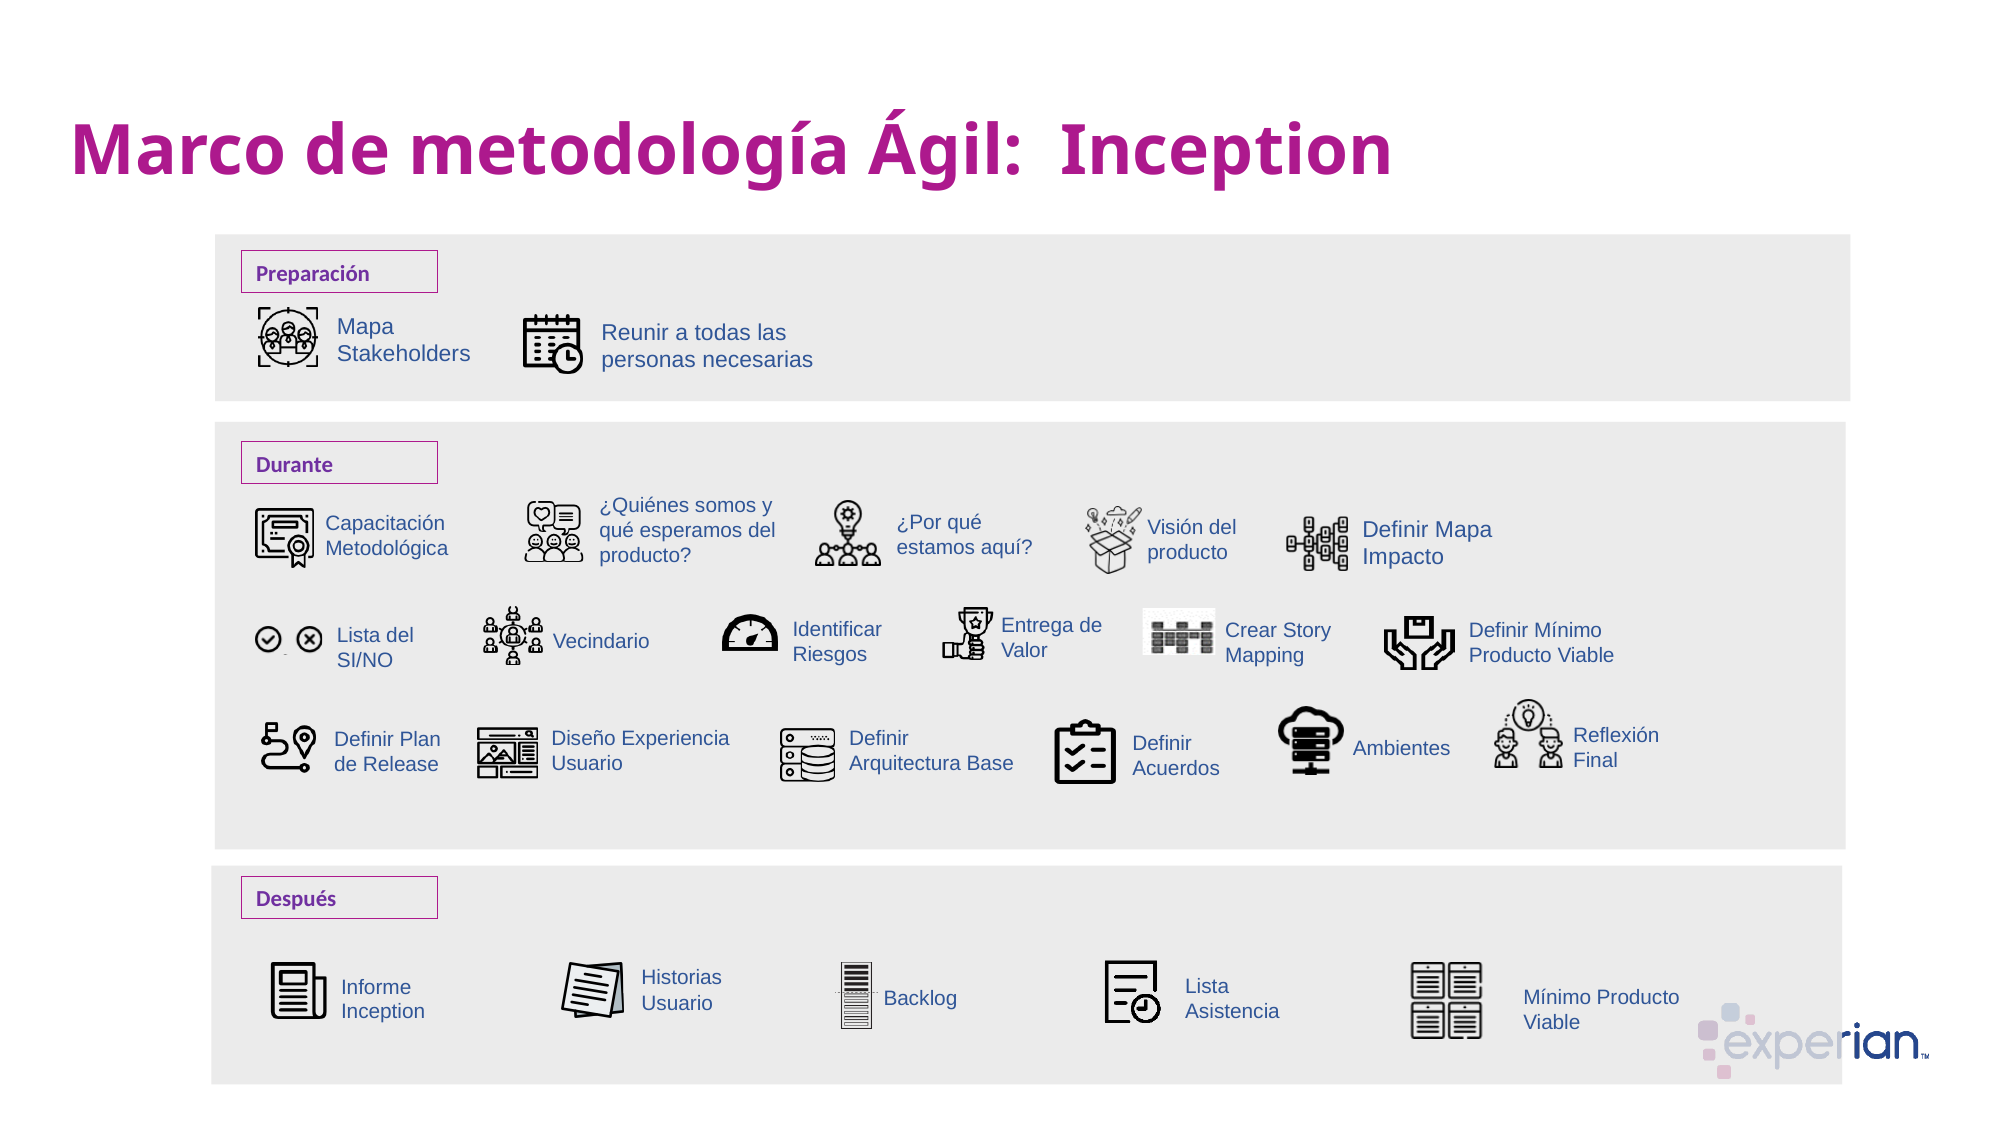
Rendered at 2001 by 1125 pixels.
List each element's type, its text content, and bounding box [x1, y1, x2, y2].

text_box Después [241, 876, 438, 919]
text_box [479, 606, 694, 665]
text_box [214, 421, 1847, 850]
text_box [1080, 506, 1267, 574]
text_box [261, 718, 474, 785]
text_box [270, 962, 498, 1032]
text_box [561, 956, 743, 1023]
text_box Durante [241, 441, 438, 484]
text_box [780, 717, 1037, 783]
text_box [722, 604, 913, 674]
text_box Marco de metodología Ágil: Inception [54, 105, 1804, 198]
text_box [214, 233, 1852, 402]
text_box [210, 864, 1843, 1086]
picture [1843, 1003, 1929, 1079]
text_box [258, 304, 494, 375]
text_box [1494, 699, 1705, 780]
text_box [1142, 608, 1381, 675]
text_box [1044, 719, 1282, 789]
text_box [815, 500, 1076, 567]
text_box Preparación [241, 250, 438, 293]
text_box Mínimo Producto Viable [1508, 976, 1705, 1042]
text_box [477, 717, 750, 783]
picture [1408, 962, 1485, 1039]
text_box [254, 614, 444, 681]
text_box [1286, 507, 1520, 578]
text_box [1097, 958, 1300, 1031]
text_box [1277, 706, 1479, 775]
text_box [1384, 608, 1656, 675]
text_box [819, 958, 986, 1032]
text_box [941, 604, 1120, 670]
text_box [523, 484, 798, 576]
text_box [255, 502, 499, 569]
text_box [523, 309, 841, 381]
